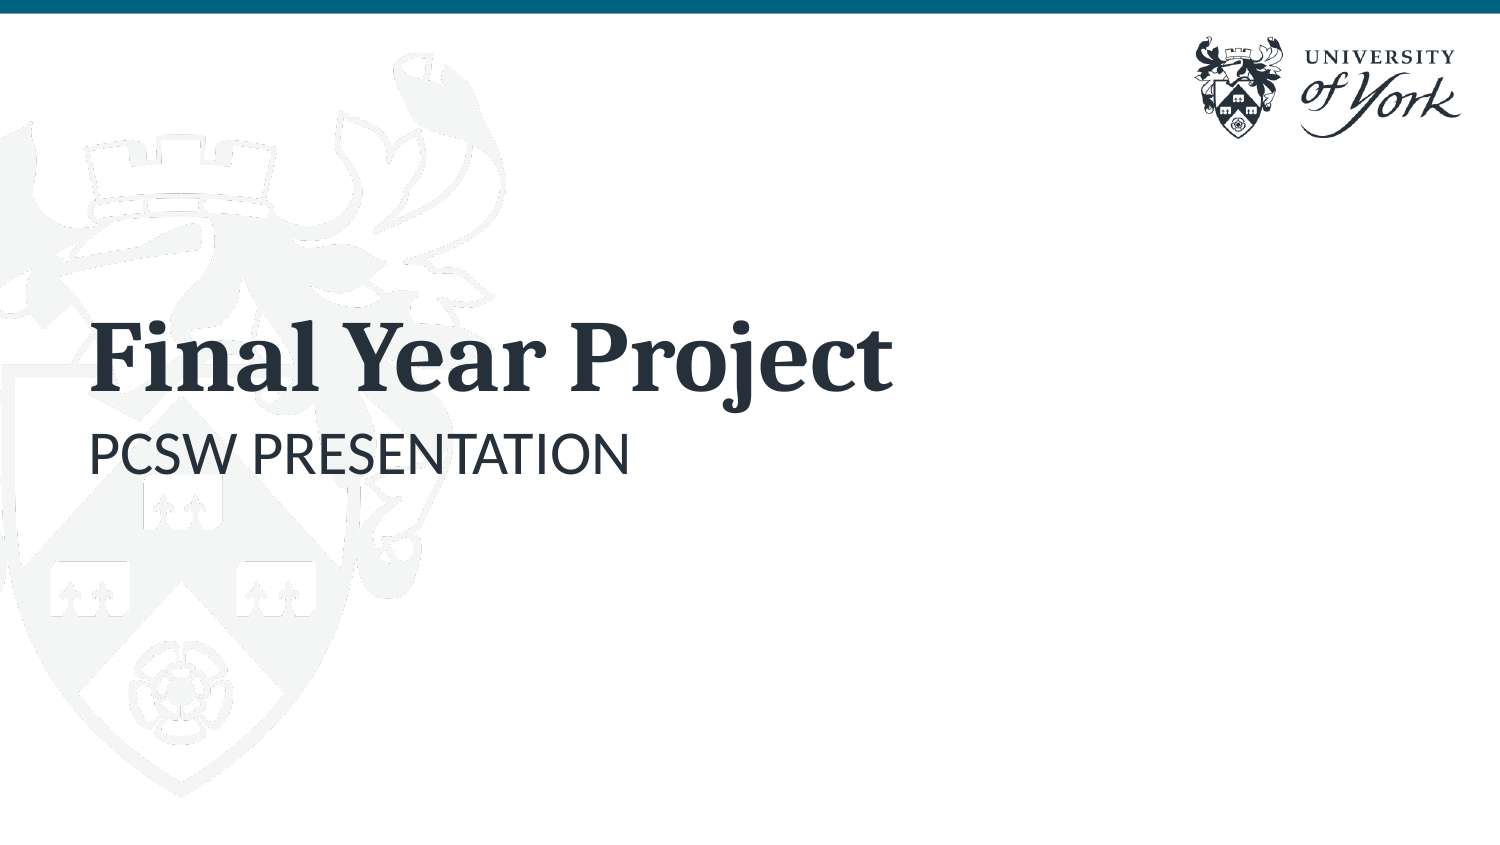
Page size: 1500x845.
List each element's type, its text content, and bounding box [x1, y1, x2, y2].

list PCSW Presentation [74, 405, 859, 495]
title Final Year Project [75, 280, 1425, 422]
